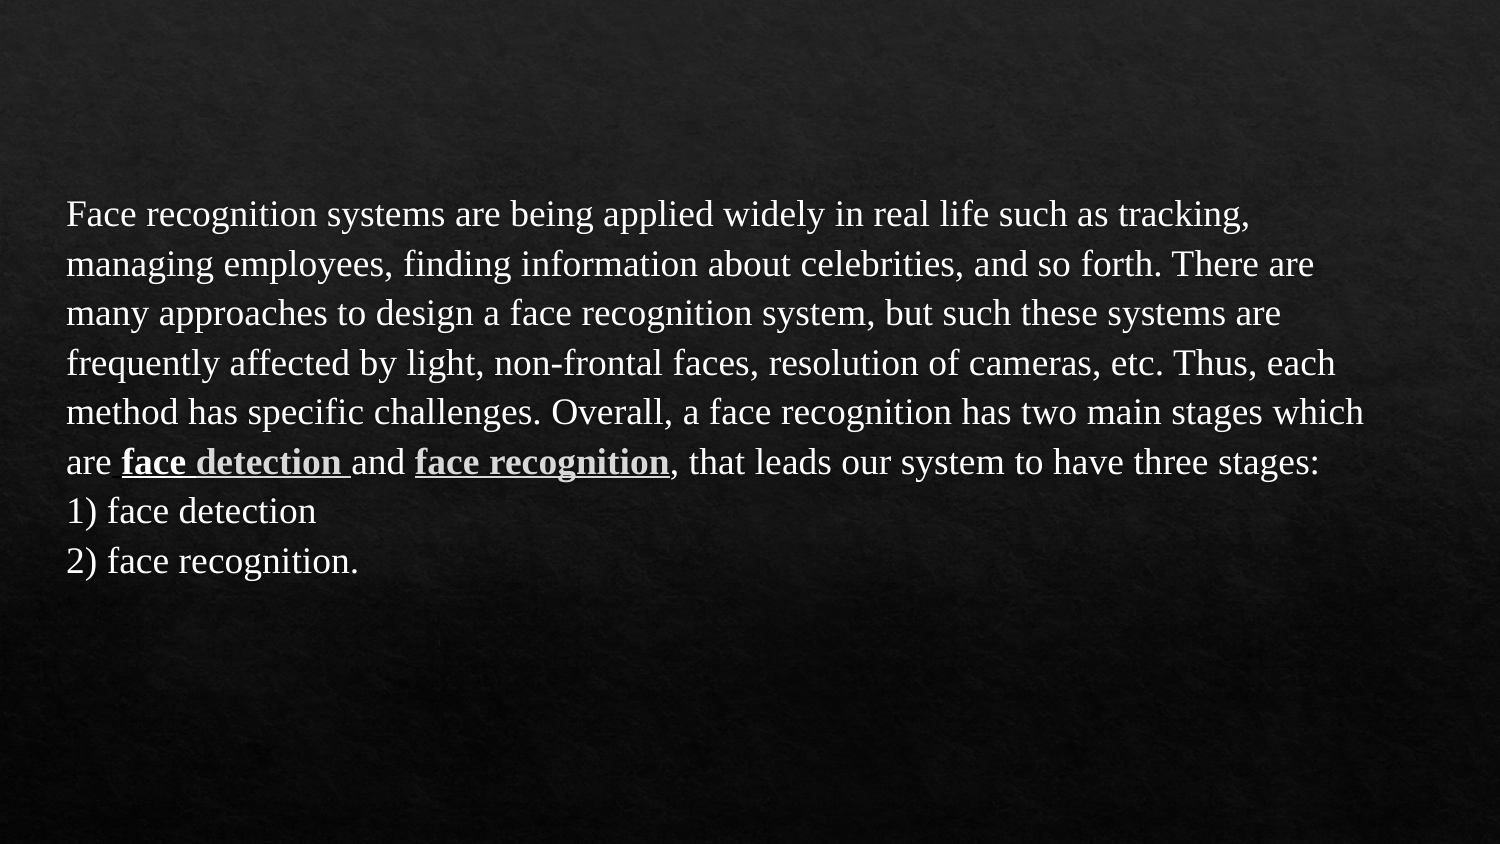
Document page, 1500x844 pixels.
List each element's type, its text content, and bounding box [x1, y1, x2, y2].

picture [0, 0, 1500, 844]
subtitle Face recognition systems are being applied widely in real life such as tracking, managing employees, finding information about celebrities, and so forth. There are many approaches to design a face recognition system, but such these systems are frequently affected by light, non-frontal faces, resolution of cameras, etc. Thus, each method has specific challenges. Overall, a face recognition has two main stages which are face detection and face recognition, that leads our system to have three stages: 1) face detection 2) face recognition. [51, 169, 1421, 844]
